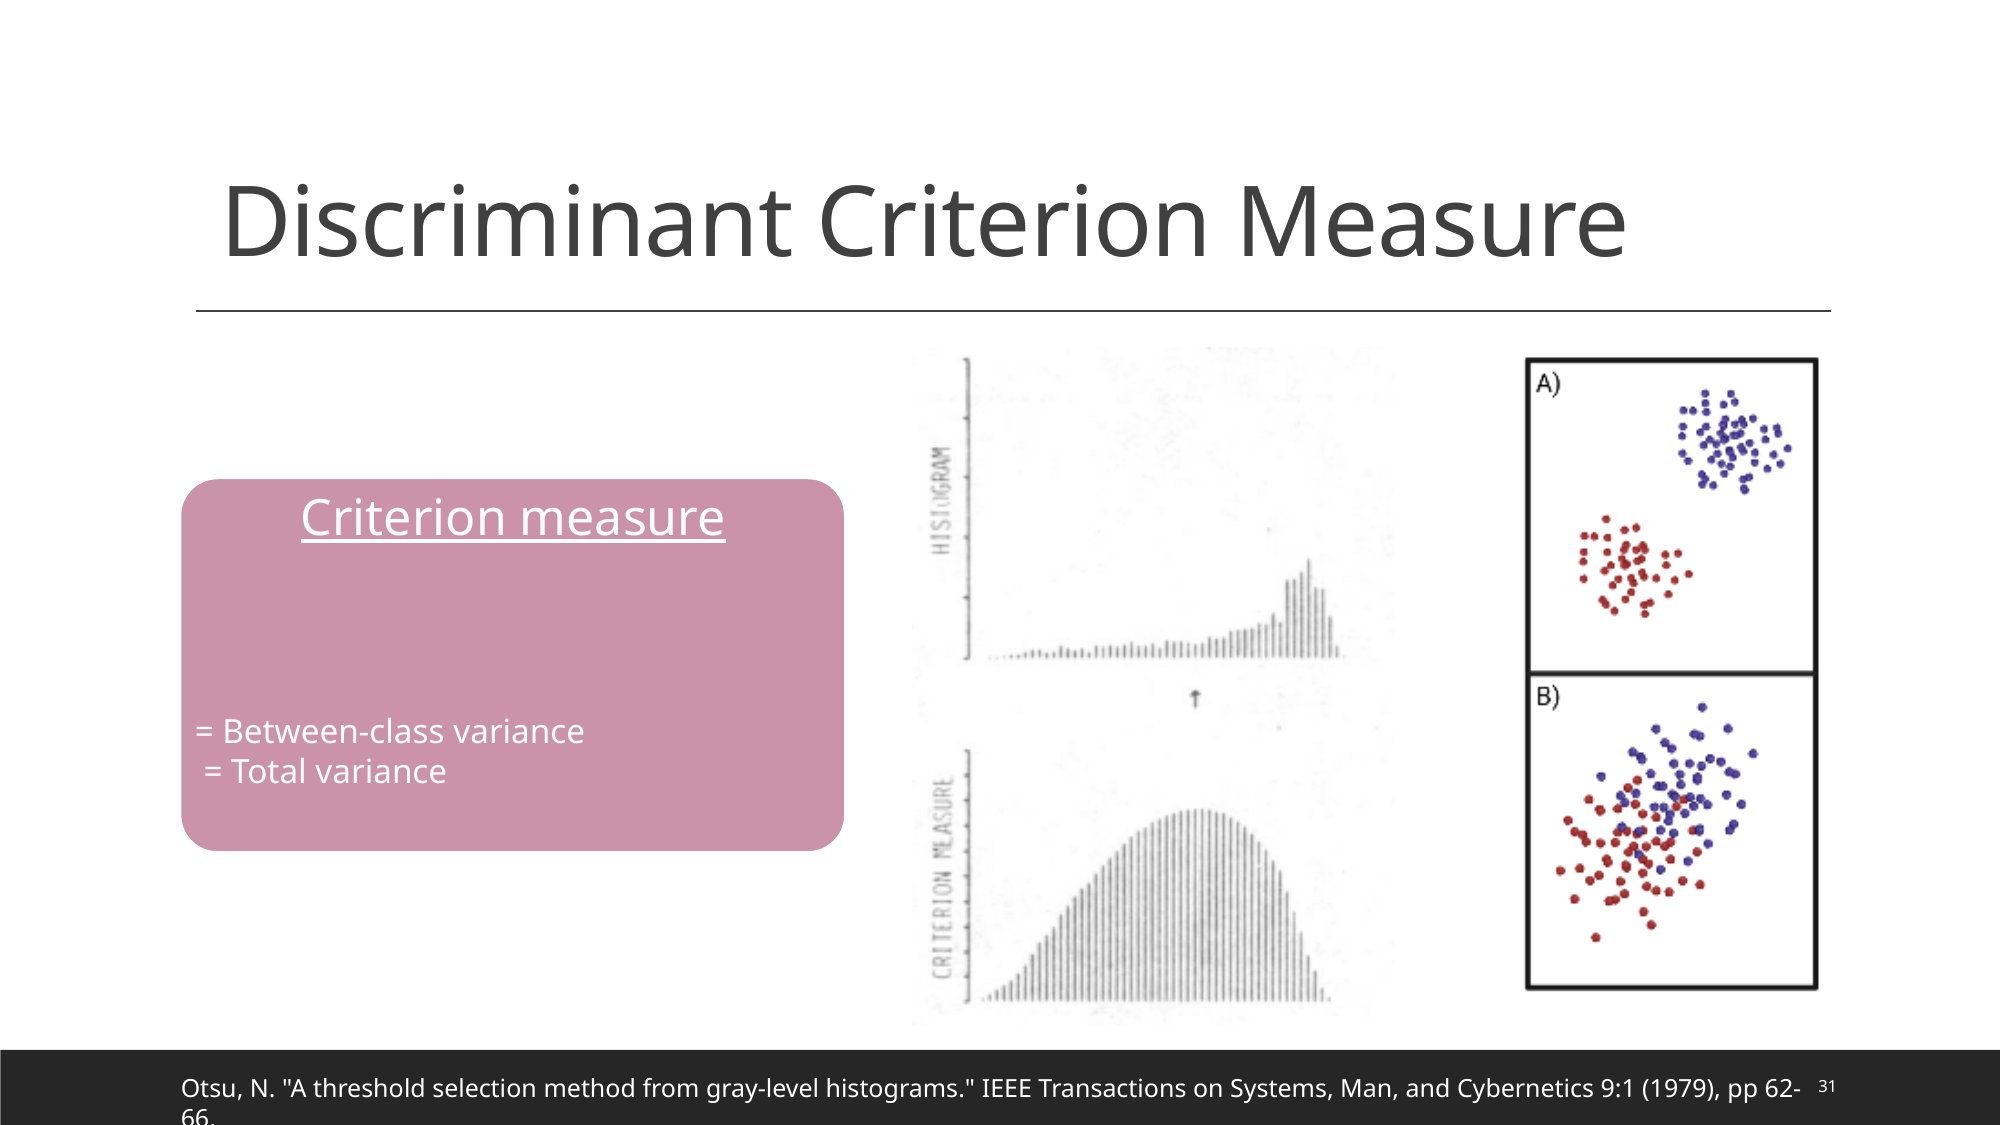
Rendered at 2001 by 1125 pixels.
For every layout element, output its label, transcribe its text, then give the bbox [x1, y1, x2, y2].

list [1516, 347, 1831, 1000]
title Discriminant Criterion Measure [180, 47, 1830, 285]
text_box Otsu, N. "A threshold selection method from gray-level histograms." IEEE Transactions on Systems, Man, and Cybernetics 9:1 (1979), pp 62-66. [166, 1064, 1834, 1125]
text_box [179, 477, 848, 853]
slide_number 31 [1803, 1057, 1932, 1118]
picture [911, 347, 1395, 1026]
